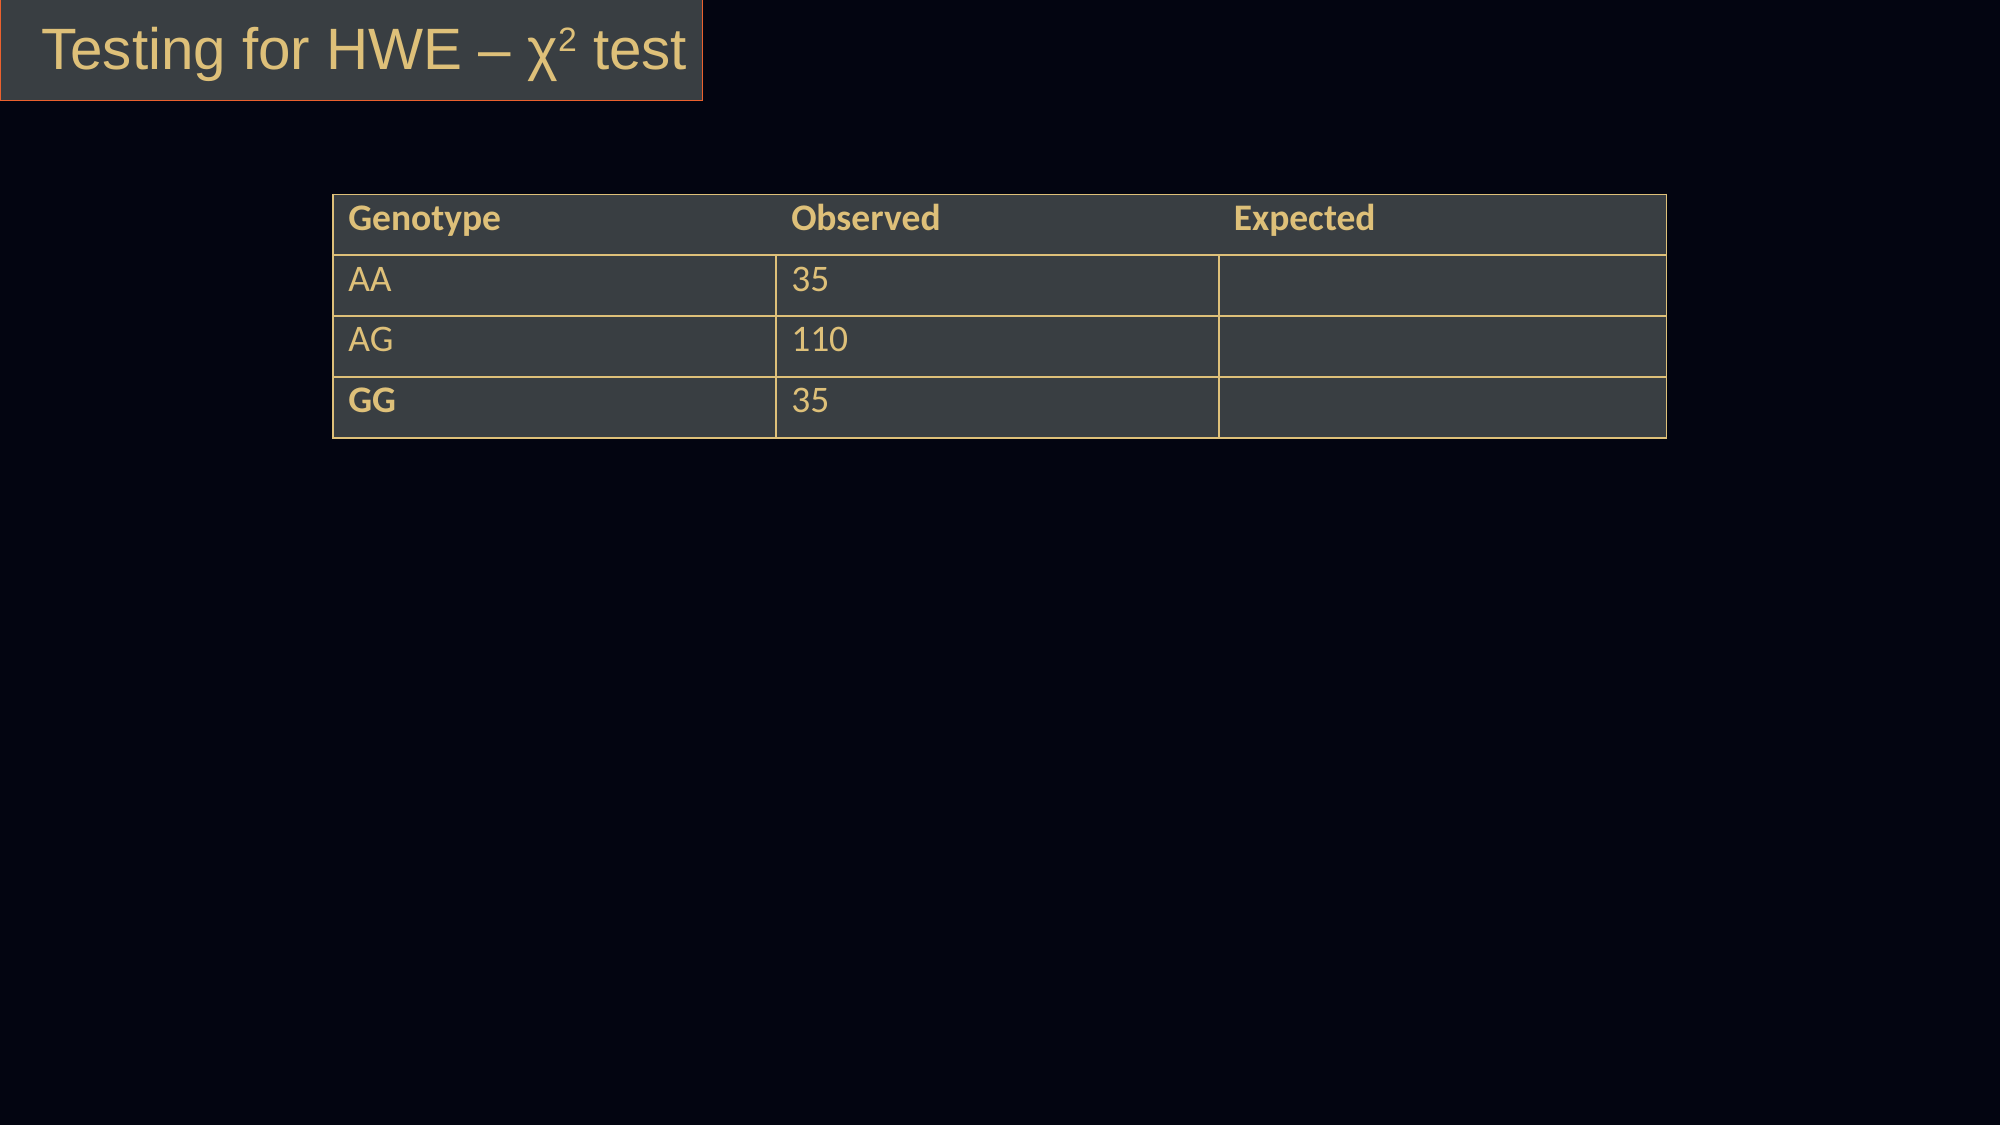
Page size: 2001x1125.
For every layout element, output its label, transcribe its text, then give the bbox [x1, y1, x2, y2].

table_cell 35 [777, 256, 1218, 315]
table_header Observed [776, 195, 1219, 254]
table_cell AA [334, 256, 775, 315]
table_header Expected [1219, 195, 1666, 254]
table_cell [1220, 317, 1666, 376]
table_header Genotype [334, 195, 776, 254]
table_cell [1220, 256, 1666, 315]
table_cell [1220, 378, 1666, 437]
table_cell 35 [777, 378, 1218, 437]
table_cell GG [334, 378, 775, 437]
table_cell AG [334, 317, 775, 376]
text_box Testing for HWE – χ2 test [0, 0, 703, 101]
table_cell 110 [777, 317, 1218, 376]
